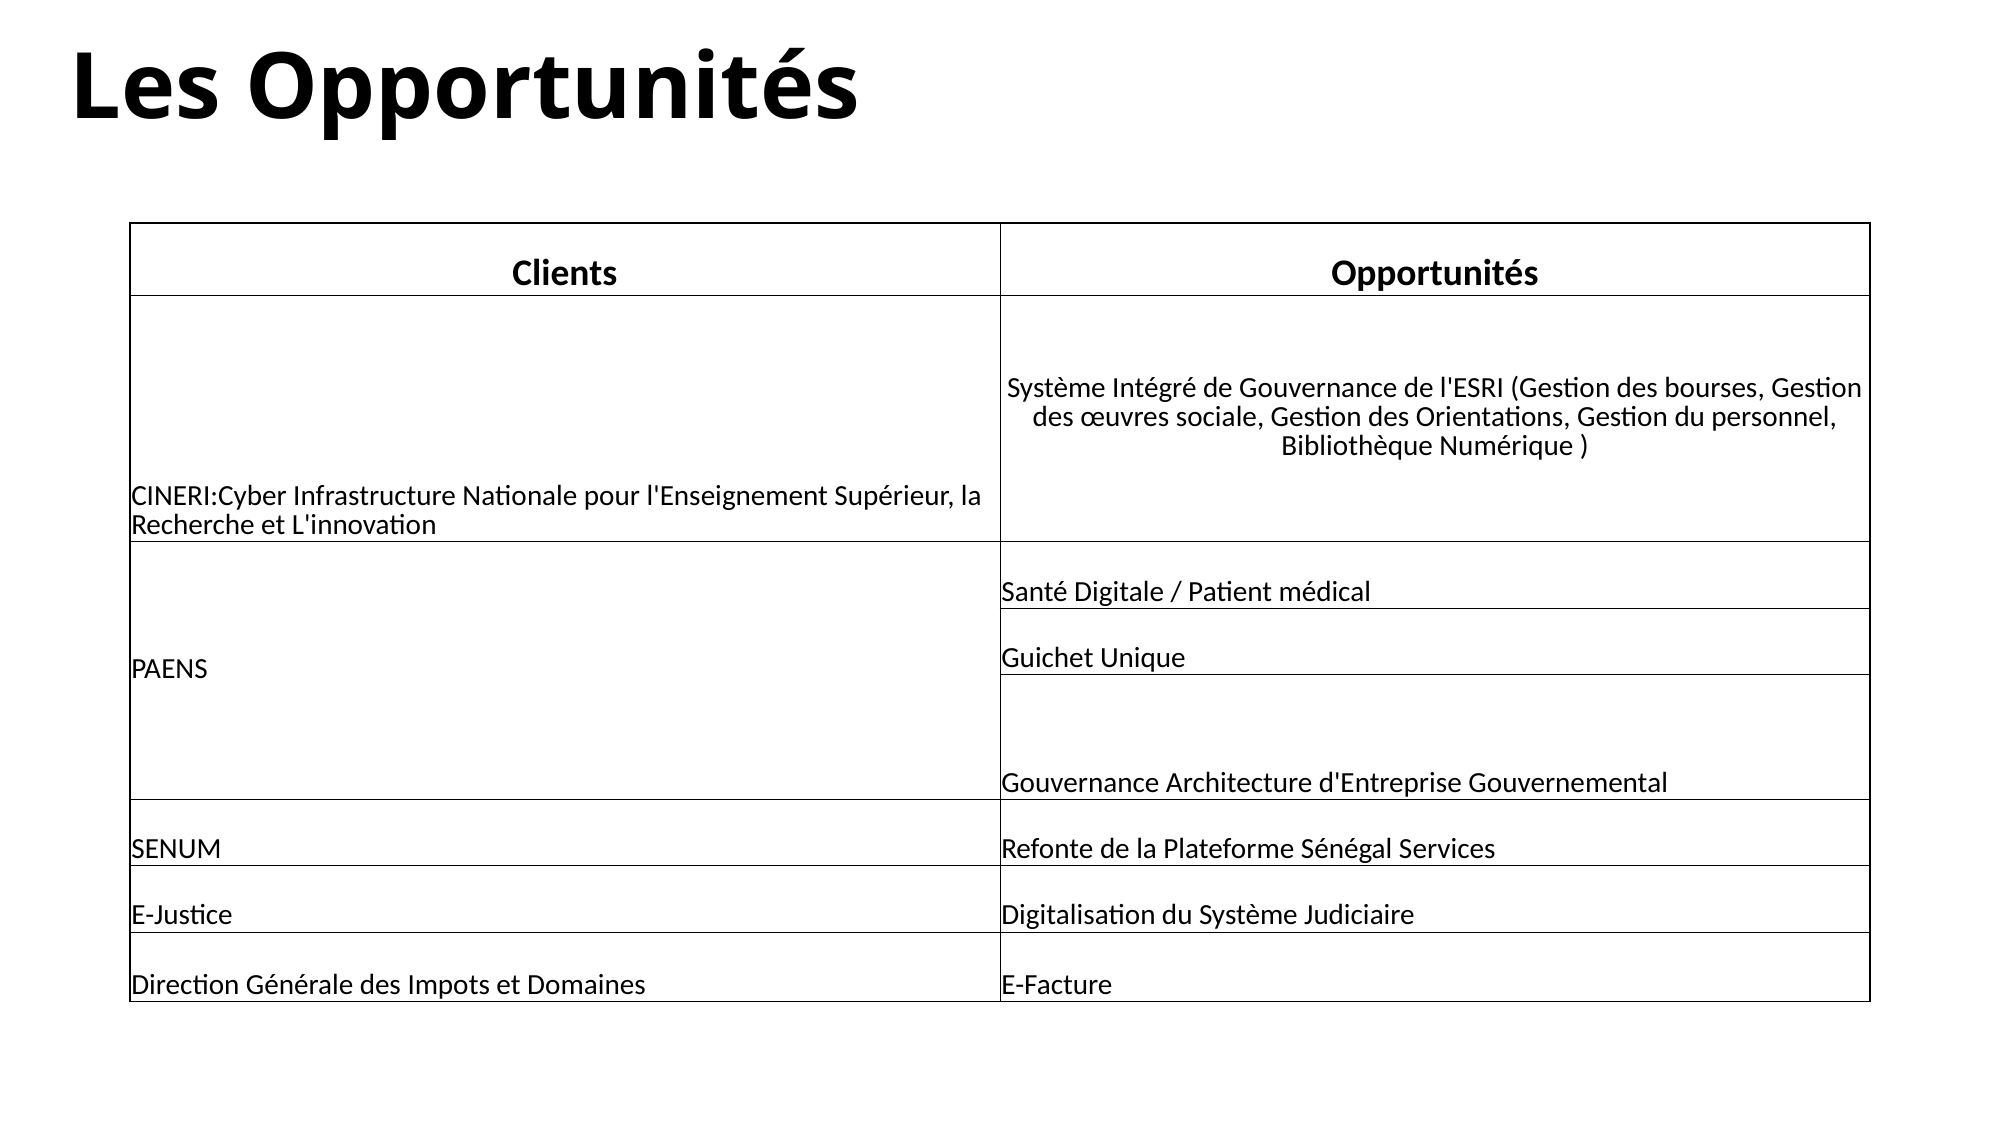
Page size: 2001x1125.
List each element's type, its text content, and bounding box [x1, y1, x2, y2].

table_cell Système Intégré de Gouvernance de l'ESRI (Gestion des bourses, Gestion des œuvres sociale, Gestion des Orientations, Gestion du personnel, Bibliothèque Numérique ) [1001, 296, 1869, 541]
table_cell E-Justice [131, 866, 1000, 932]
table_cell Direction Générale des Impots et Domaines [131, 933, 1000, 1001]
table_header Opportunités [1001, 224, 1869, 295]
table_cell Guichet Unique [1001, 609, 1869, 674]
table_cell Refonte de la Plateforme Sénégal Services [1001, 800, 1869, 865]
table_cell SENUM [131, 800, 1000, 865]
table_header Clients [131, 224, 1000, 295]
table_cell CINERI:Cyber Infrastructure Nationale pour l'Enseignement Supérieur, la Recherche et L'innovation [131, 296, 1000, 541]
table_cell PAENS [131, 542, 1000, 799]
table_cell E-Facture [1001, 933, 1869, 1001]
text_box Les Opportunités [55, 55, 1910, 159]
table_cell Gouvernance Architecture d'Entreprise Gouvernemental [1001, 675, 1869, 799]
table_cell Santé Digitale / Patient médical [1001, 542, 1869, 608]
table_cell Digitalisation du Système Judiciaire [1001, 866, 1869, 932]
